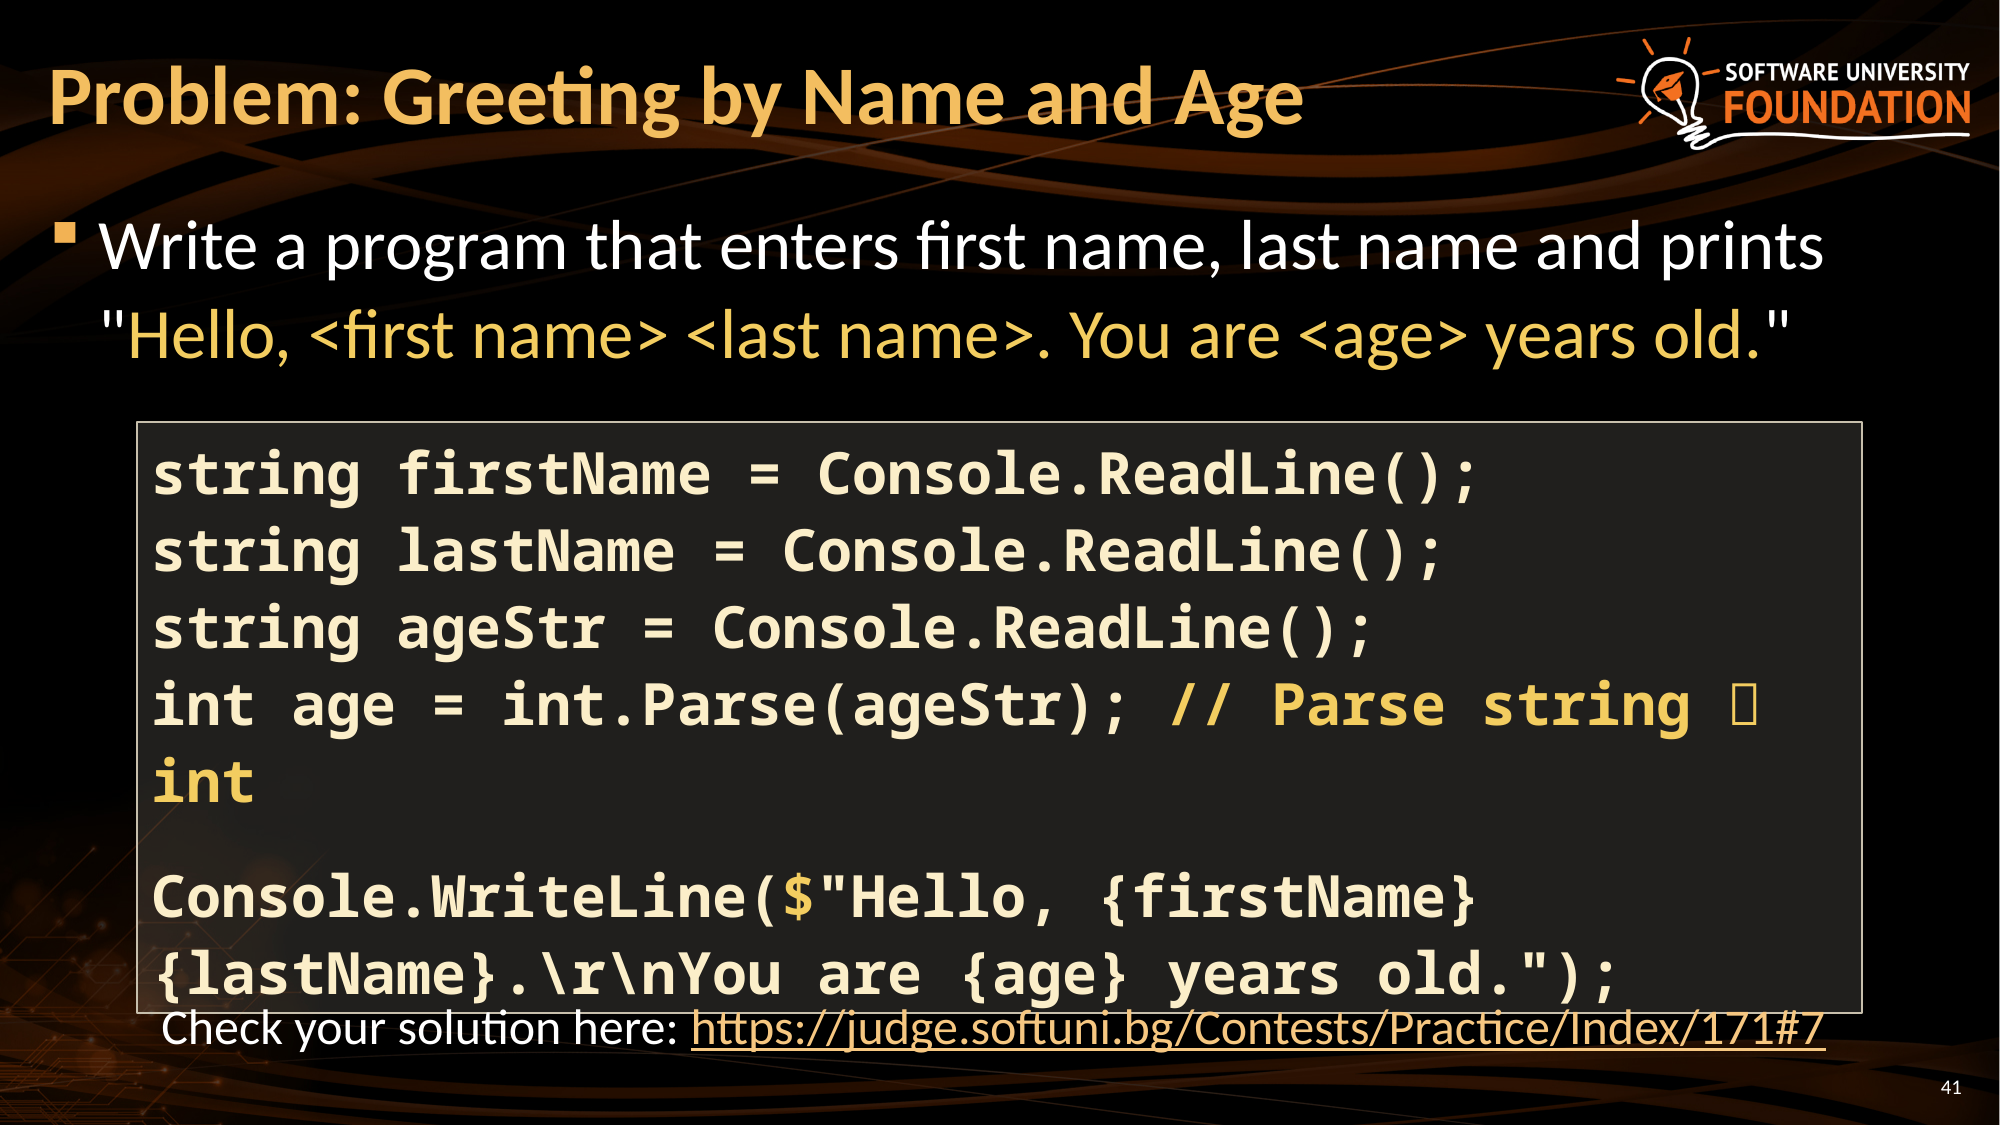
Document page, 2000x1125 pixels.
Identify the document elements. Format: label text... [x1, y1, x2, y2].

list Write a program that enters first name, last name and prints "Hello, <first name> <last name>. You are <age> years old." [31, 188, 1968, 1103]
picture [0, 0, 2000, 1125]
text_box Check your solution here: https://judge.softuni.bg/Contests/Practice/Index/171#7 [124, 987, 1863, 1063]
title Problem: Greeting by Name and Age [30, 6, 1602, 189]
text_box string firstName = Console.ReadLine(); string lastName = Console.ReadLine(); string ageStr = Console.ReadLine(); int age = int.Parse(ageStr); // Parse string  int Console.WriteLine($"Hello, {firstName} {lastName}.\r\nYou are {age} years old."); [137, 422, 1863, 987]
